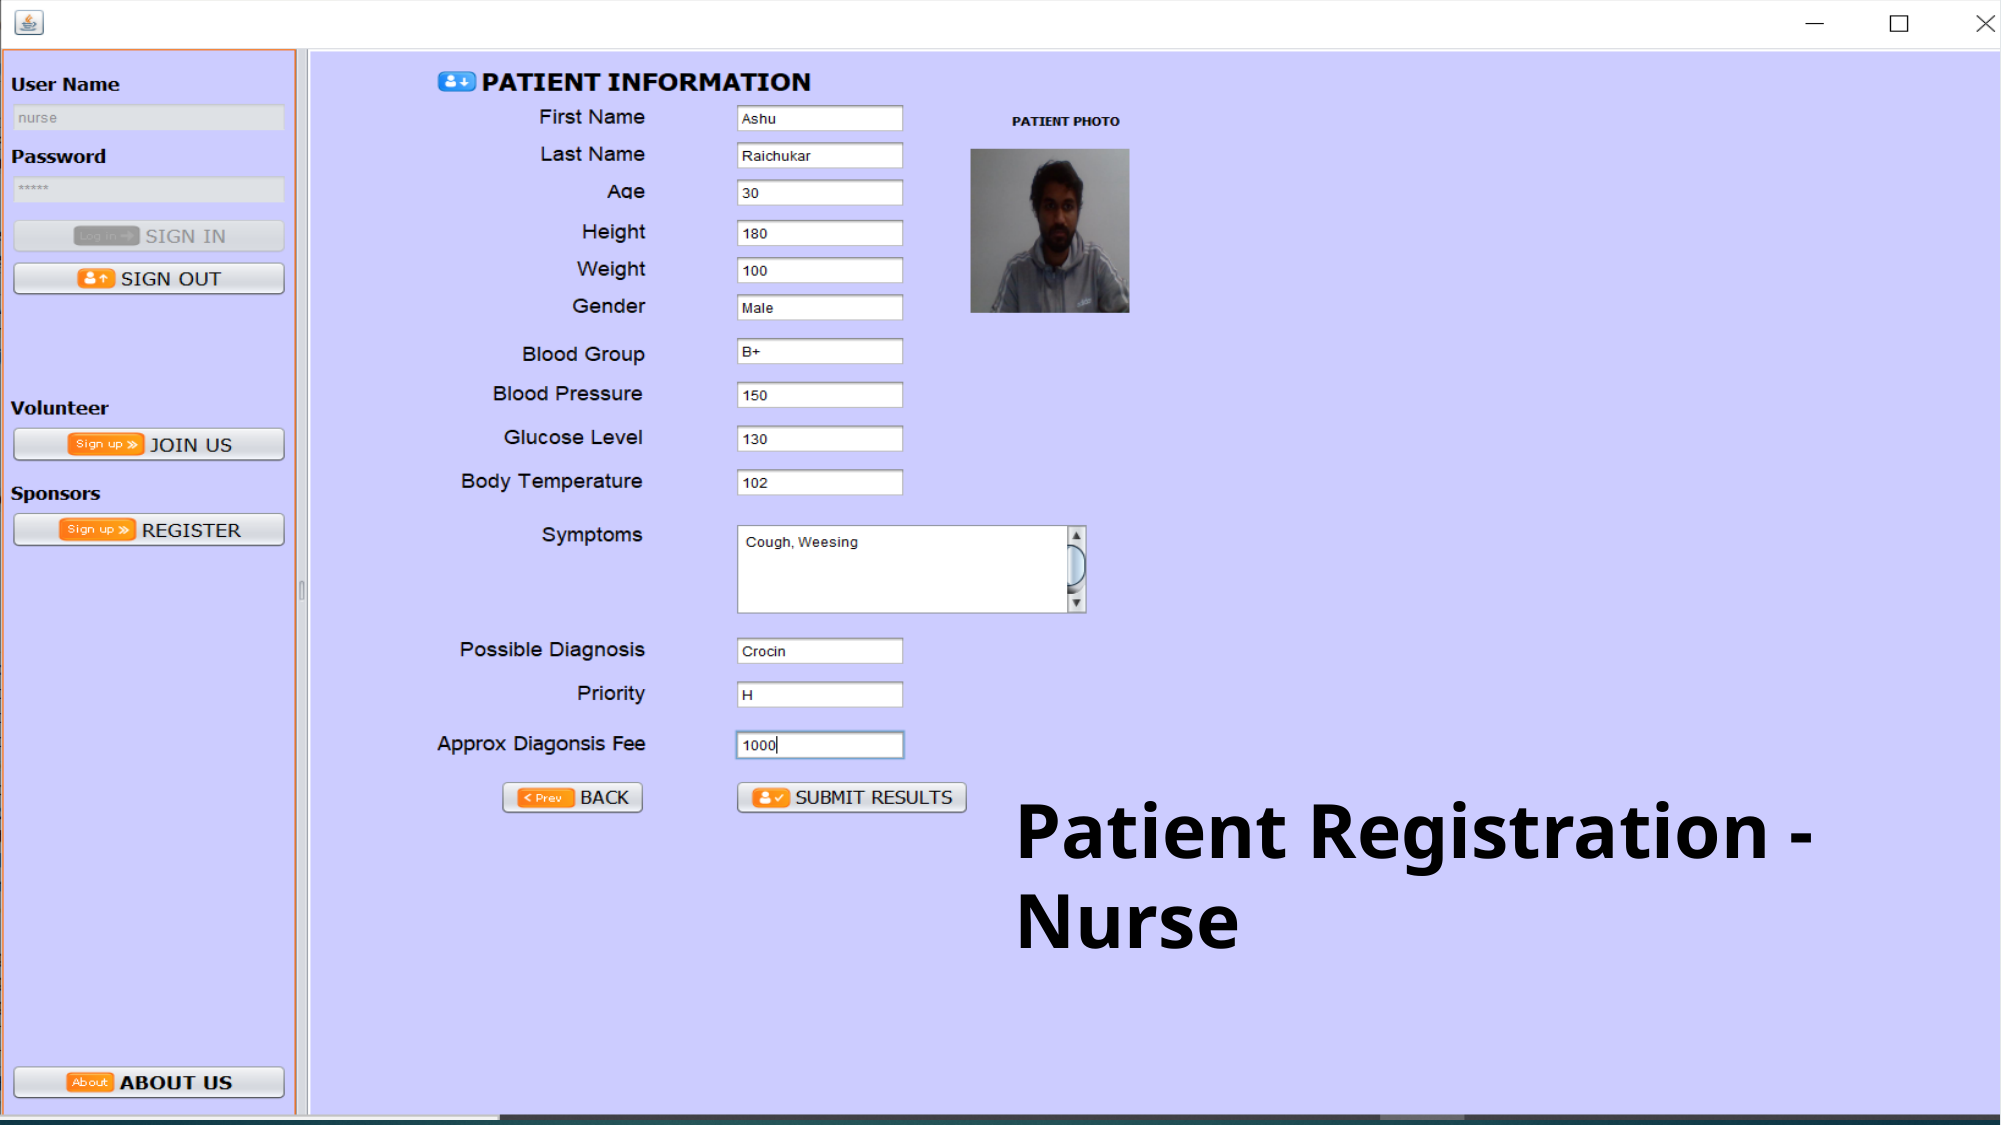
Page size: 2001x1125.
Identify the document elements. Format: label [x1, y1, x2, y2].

picture [1411, 1120, 1575, 1125]
list [0, 0, 2000, 1120]
picture [0, 1120, 663, 1125]
